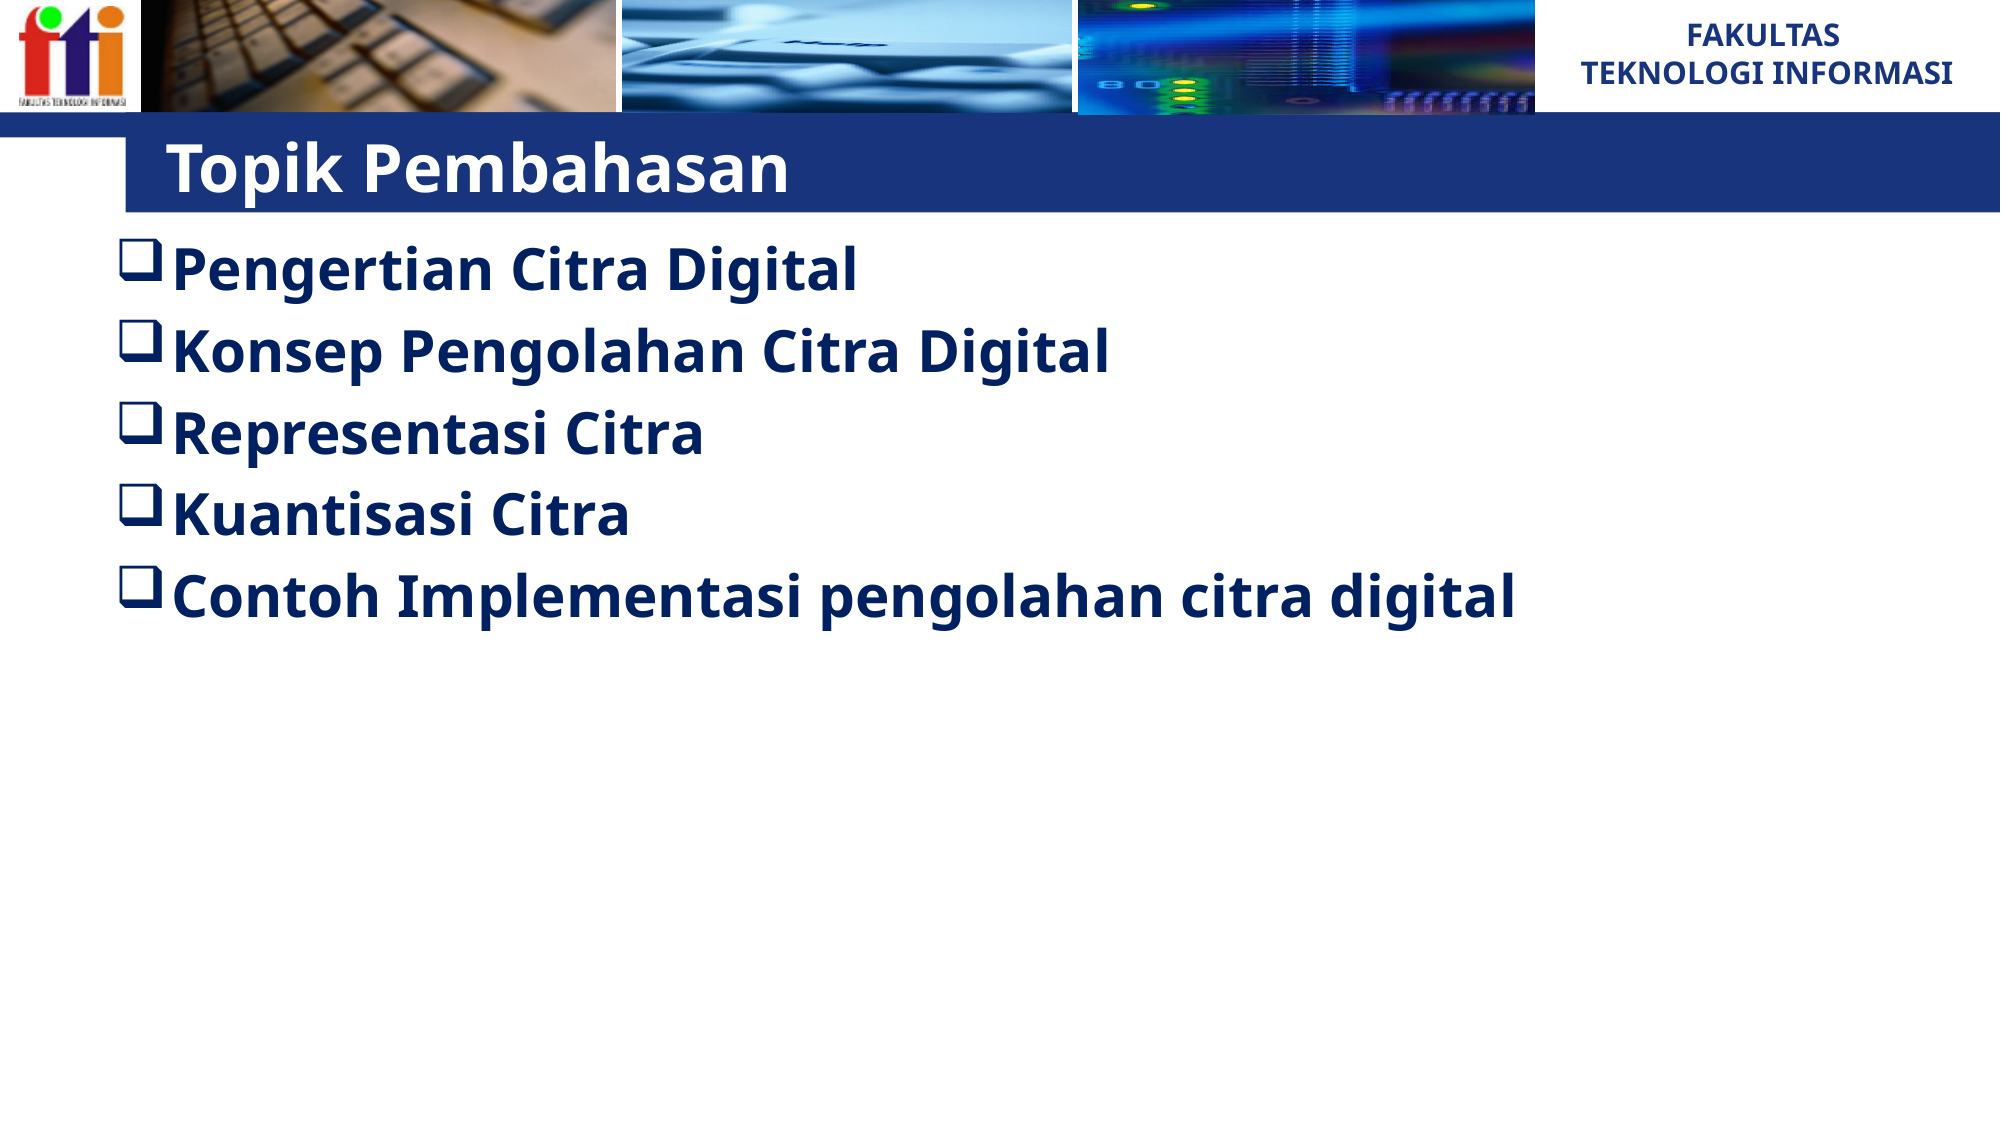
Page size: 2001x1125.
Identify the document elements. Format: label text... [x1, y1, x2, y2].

picture [1078, 0, 1535, 115]
picture [622, 0, 1072, 113]
picture [141, 0, 616, 112]
title Topik Pembahasan [149, 119, 1934, 213]
picture [19, 6, 126, 106]
list Pengertian Citra Digital Konsep Pengolahan Citra Digital Representasi Citra Kuantisasi Citra Contoh Implementasi pengolahan citra digital [99, 224, 1901, 1038]
